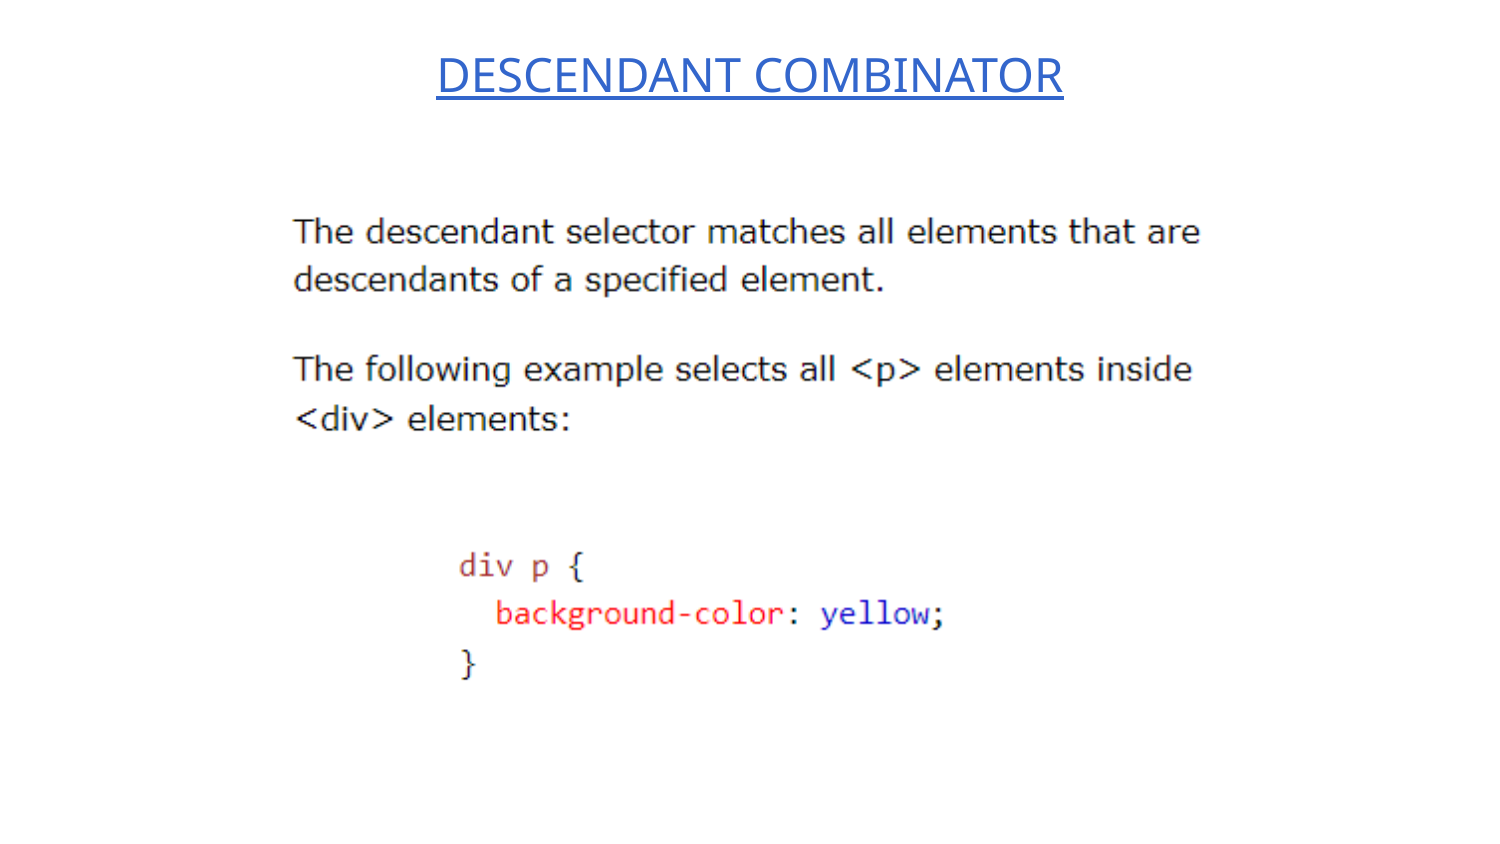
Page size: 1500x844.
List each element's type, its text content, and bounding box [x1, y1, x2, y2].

title DESCENDANT COMBINATOR [0, 37, 1500, 110]
picture [249, 196, 1255, 723]
